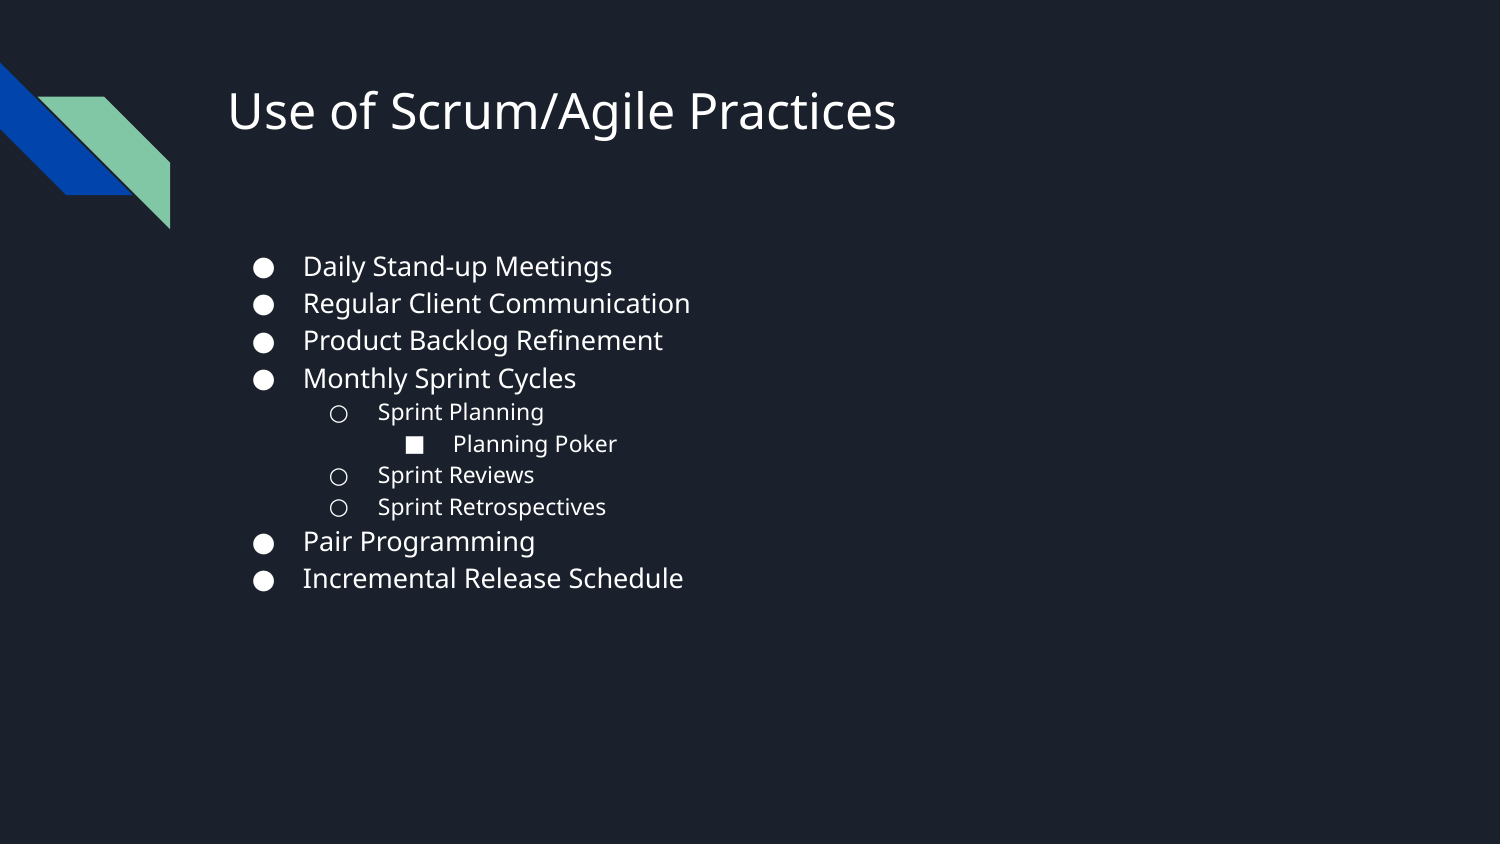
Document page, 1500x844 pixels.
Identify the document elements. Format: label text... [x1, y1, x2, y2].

title Use of Scrum/Agile Practices [212, 64, 1368, 215]
list Daily Stand-up Meetings Regular Client Communication Product Backlog Refinement Monthly Sprint Cycles Sprint Planning Planning Poker Sprint Reviews Sprint Retrospectives Pair Programming Incremental Release Schedule [212, 229, 1368, 707]
